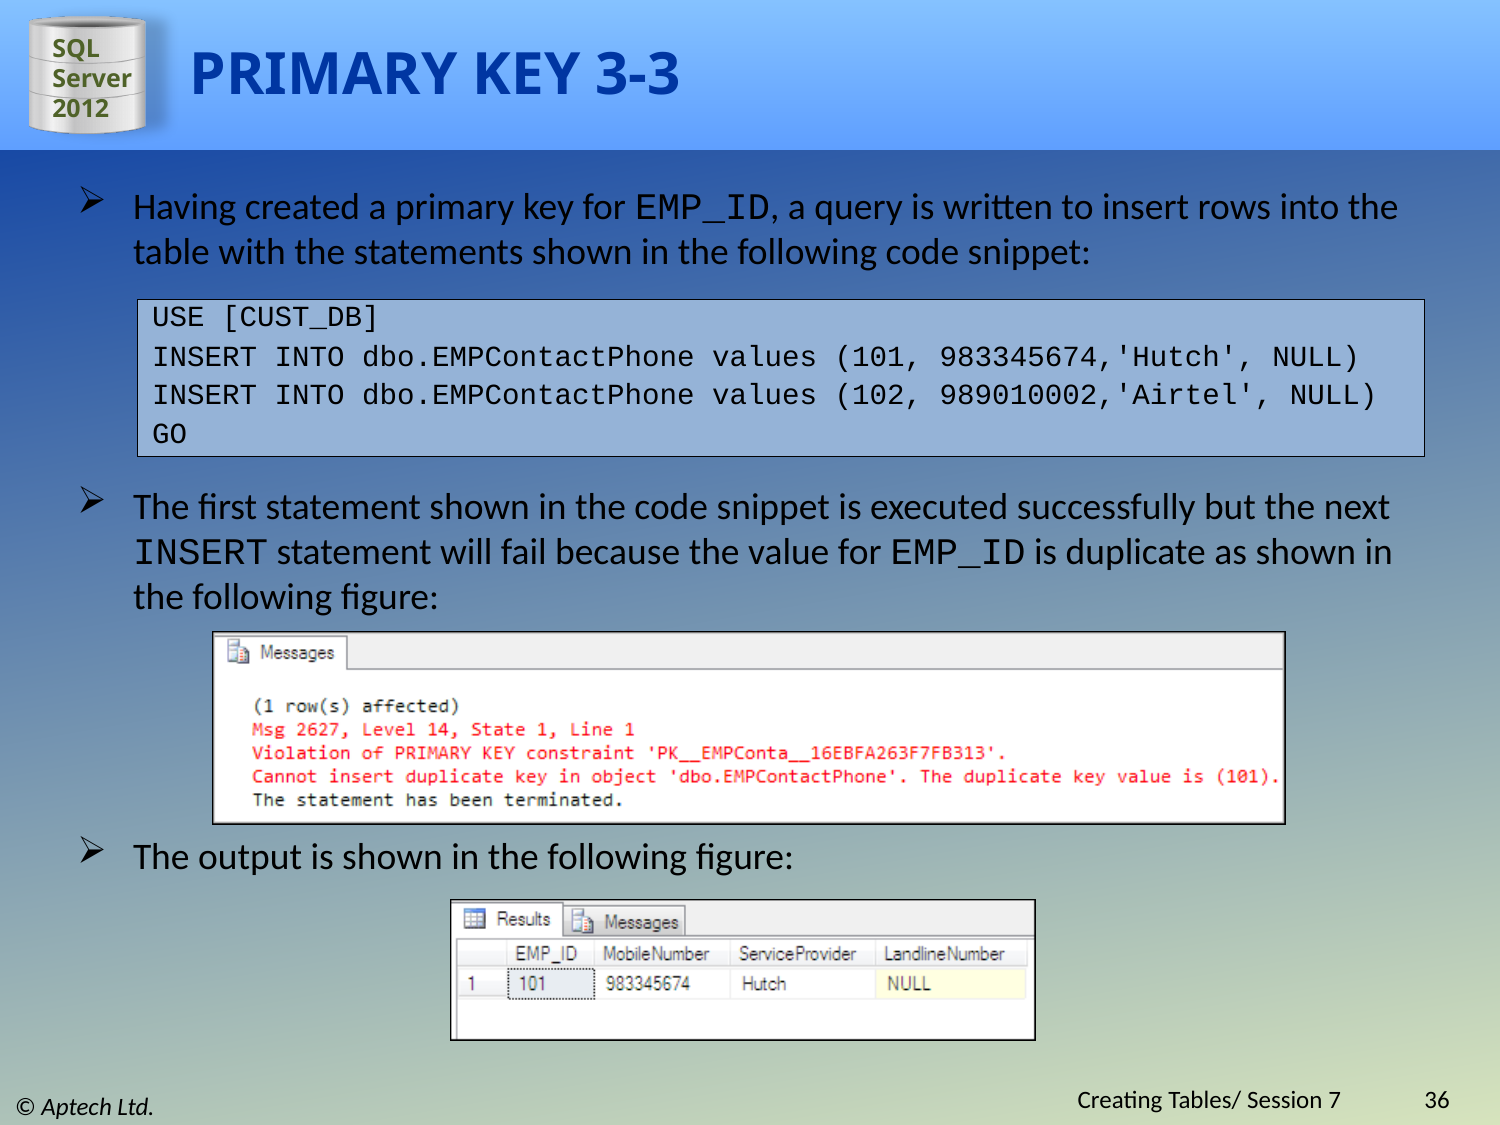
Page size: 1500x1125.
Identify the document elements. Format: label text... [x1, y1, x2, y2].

picture [212, 630, 1287, 826]
text_box USE [CUST_DB] INSERT INTO dbo.EMPContactPhone values (101, 983345674,'Hutch', NULL) INSERT INTO dbo.EMPContactPhone values (102, 989010002,'Airtel', NULL) GO [137, 299, 1425, 457]
picture [449, 899, 1037, 1041]
text_box Having created a primary key for EMP_ID, a query is written to insert rows into the table with the statements shown in the following code snippet: [62, 174, 1438, 280]
slide_number 36 [1363, 1084, 1465, 1113]
text_box The output is shown in the following figure: [62, 824, 1438, 885]
title PRIMARY KEY 3-3 [174, 37, 1426, 106]
picture [24, 0, 150, 150]
text_box The first statement shown in the code snippet is executed successfully but the next INSERT statement will fail because the value for EMP_ID is duplicate as shown in the following figure: [62, 474, 1438, 625]
footer Creating Tables/ Session 7 [375, 1084, 1363, 1113]
